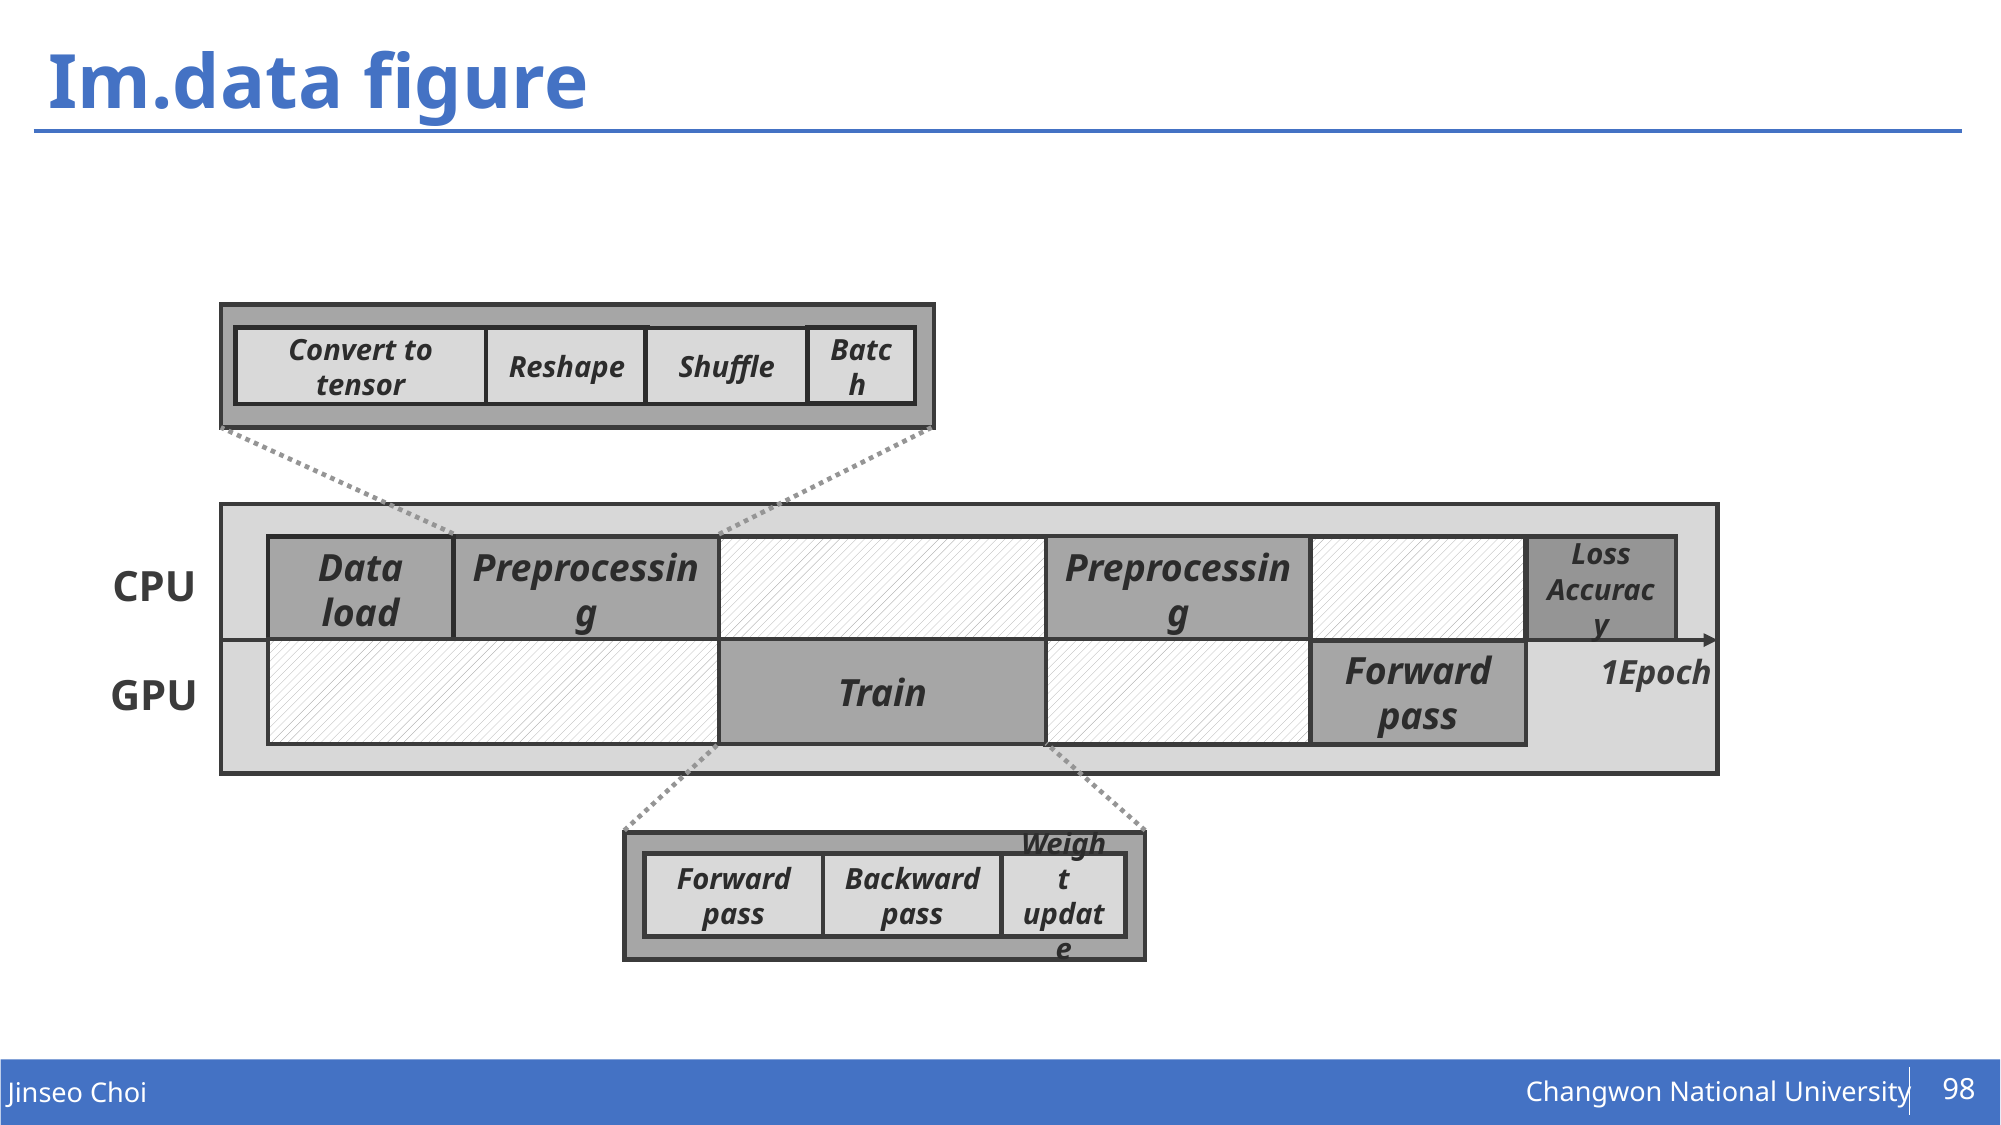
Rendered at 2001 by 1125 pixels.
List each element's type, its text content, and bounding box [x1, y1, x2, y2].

text_box Preprocessing [454, 535, 718, 638]
text_box Shuffle [645, 327, 807, 405]
text_box GPU [95, 661, 250, 727]
text_box CPU [97, 551, 252, 617]
text_box Reshape [485, 327, 645, 405]
text_box Preprocessing [1047, 535, 1310, 638]
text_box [220, 427, 454, 534]
text_box Weight update [1001, 853, 1127, 938]
text_box [267, 641, 718, 745]
text_box Backward pass [822, 853, 1001, 938]
text_box Loss Accuracy [1525, 535, 1677, 640]
text_box Data load [267, 535, 454, 638]
text_box [718, 535, 1047, 638]
text_box [1310, 535, 1525, 640]
text_box Forward pass [1310, 641, 1527, 746]
text_box Batch [807, 327, 916, 405]
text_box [718, 427, 932, 535]
text_box [623, 831, 1146, 961]
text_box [1046, 743, 1146, 831]
text_box [454, 503, 718, 535]
text_box Convert to tensor [234, 327, 485, 405]
text_box [932, 503, 1718, 639]
title Im.data figure [33, 27, 1963, 143]
text_box 1Epoch [1585, 644, 1767, 699]
text_box [220, 303, 935, 429]
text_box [624, 743, 719, 831]
text_box [719, 745, 1046, 775]
text_box Forward pass [643, 853, 822, 938]
text_box [220, 534, 624, 775]
text_box Train [718, 641, 1047, 745]
text_box [1047, 641, 1312, 745]
slide_number 98 [1922, 1060, 1996, 1121]
text_box [1146, 642, 1718, 775]
